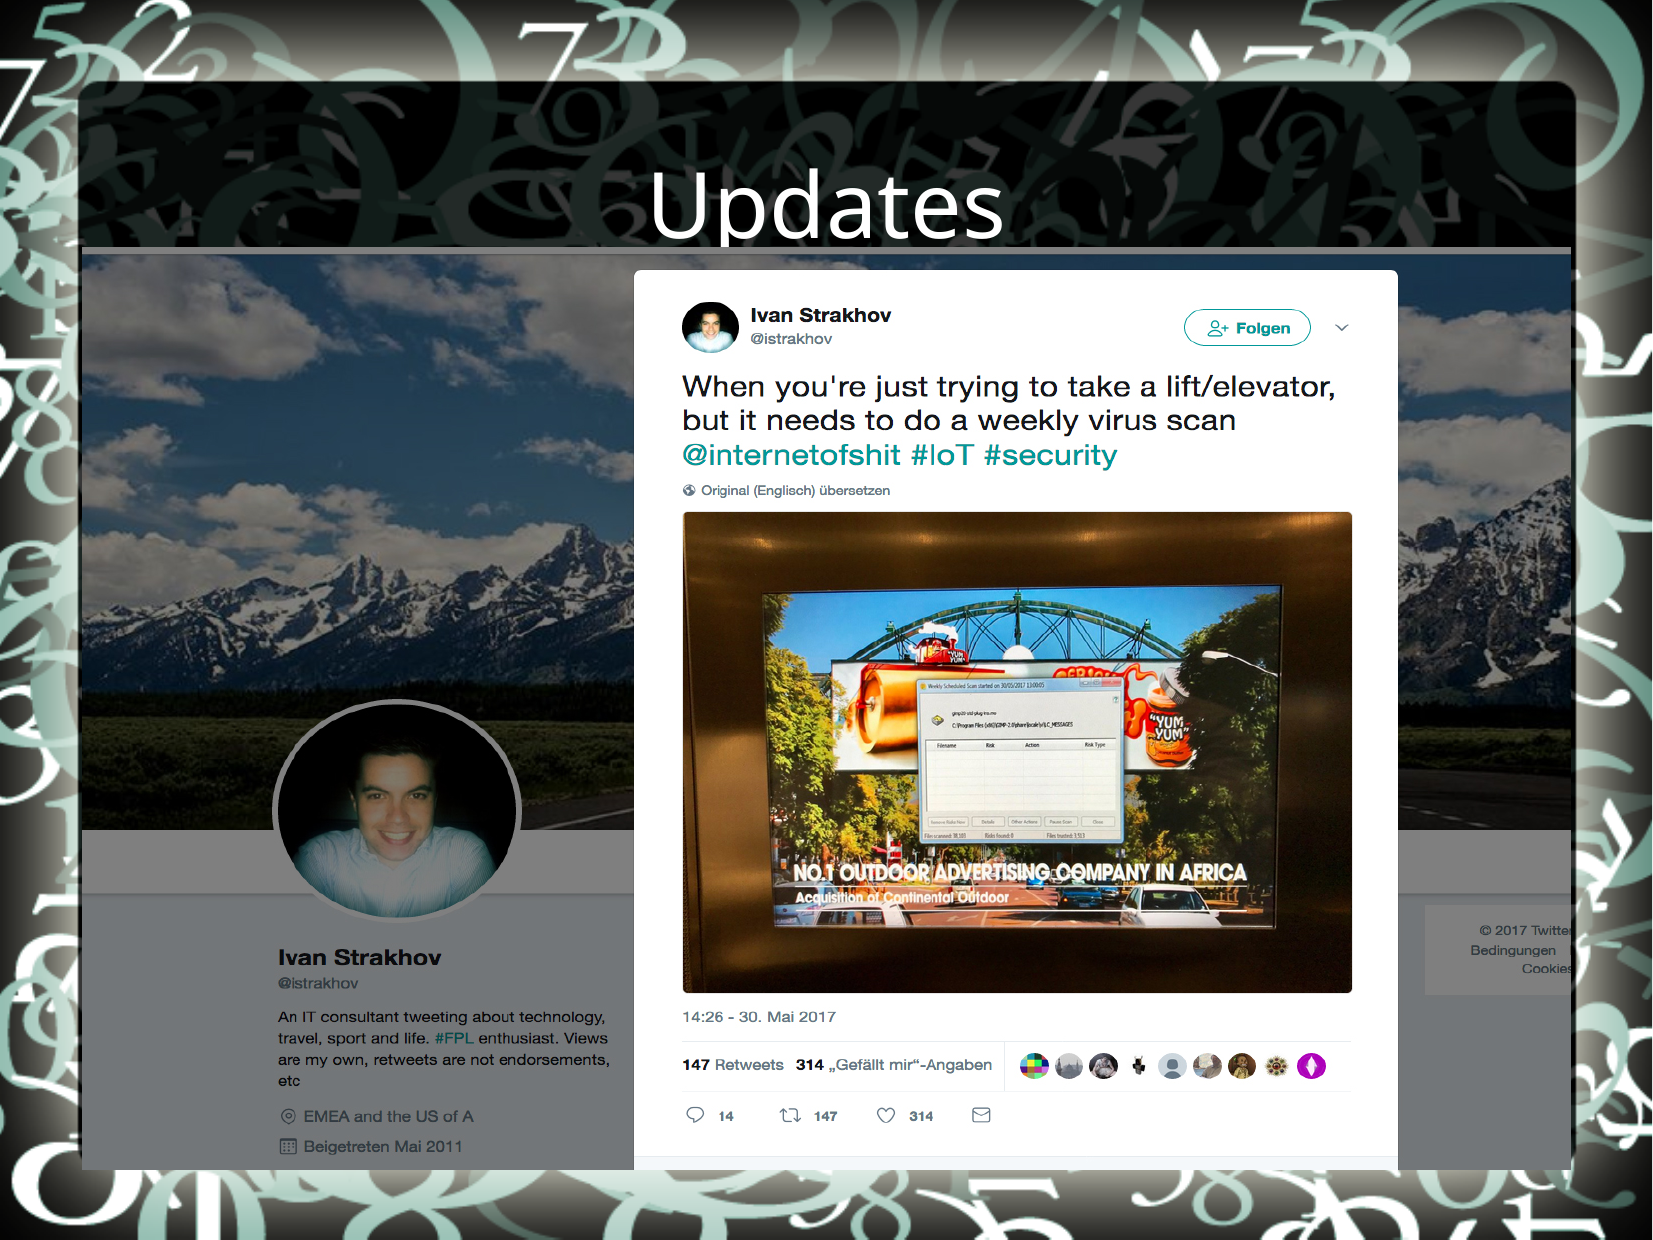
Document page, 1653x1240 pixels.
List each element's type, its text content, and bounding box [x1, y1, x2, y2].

picture [0, 0, 1653, 1240]
title Updates [82, 87, 1572, 247]
